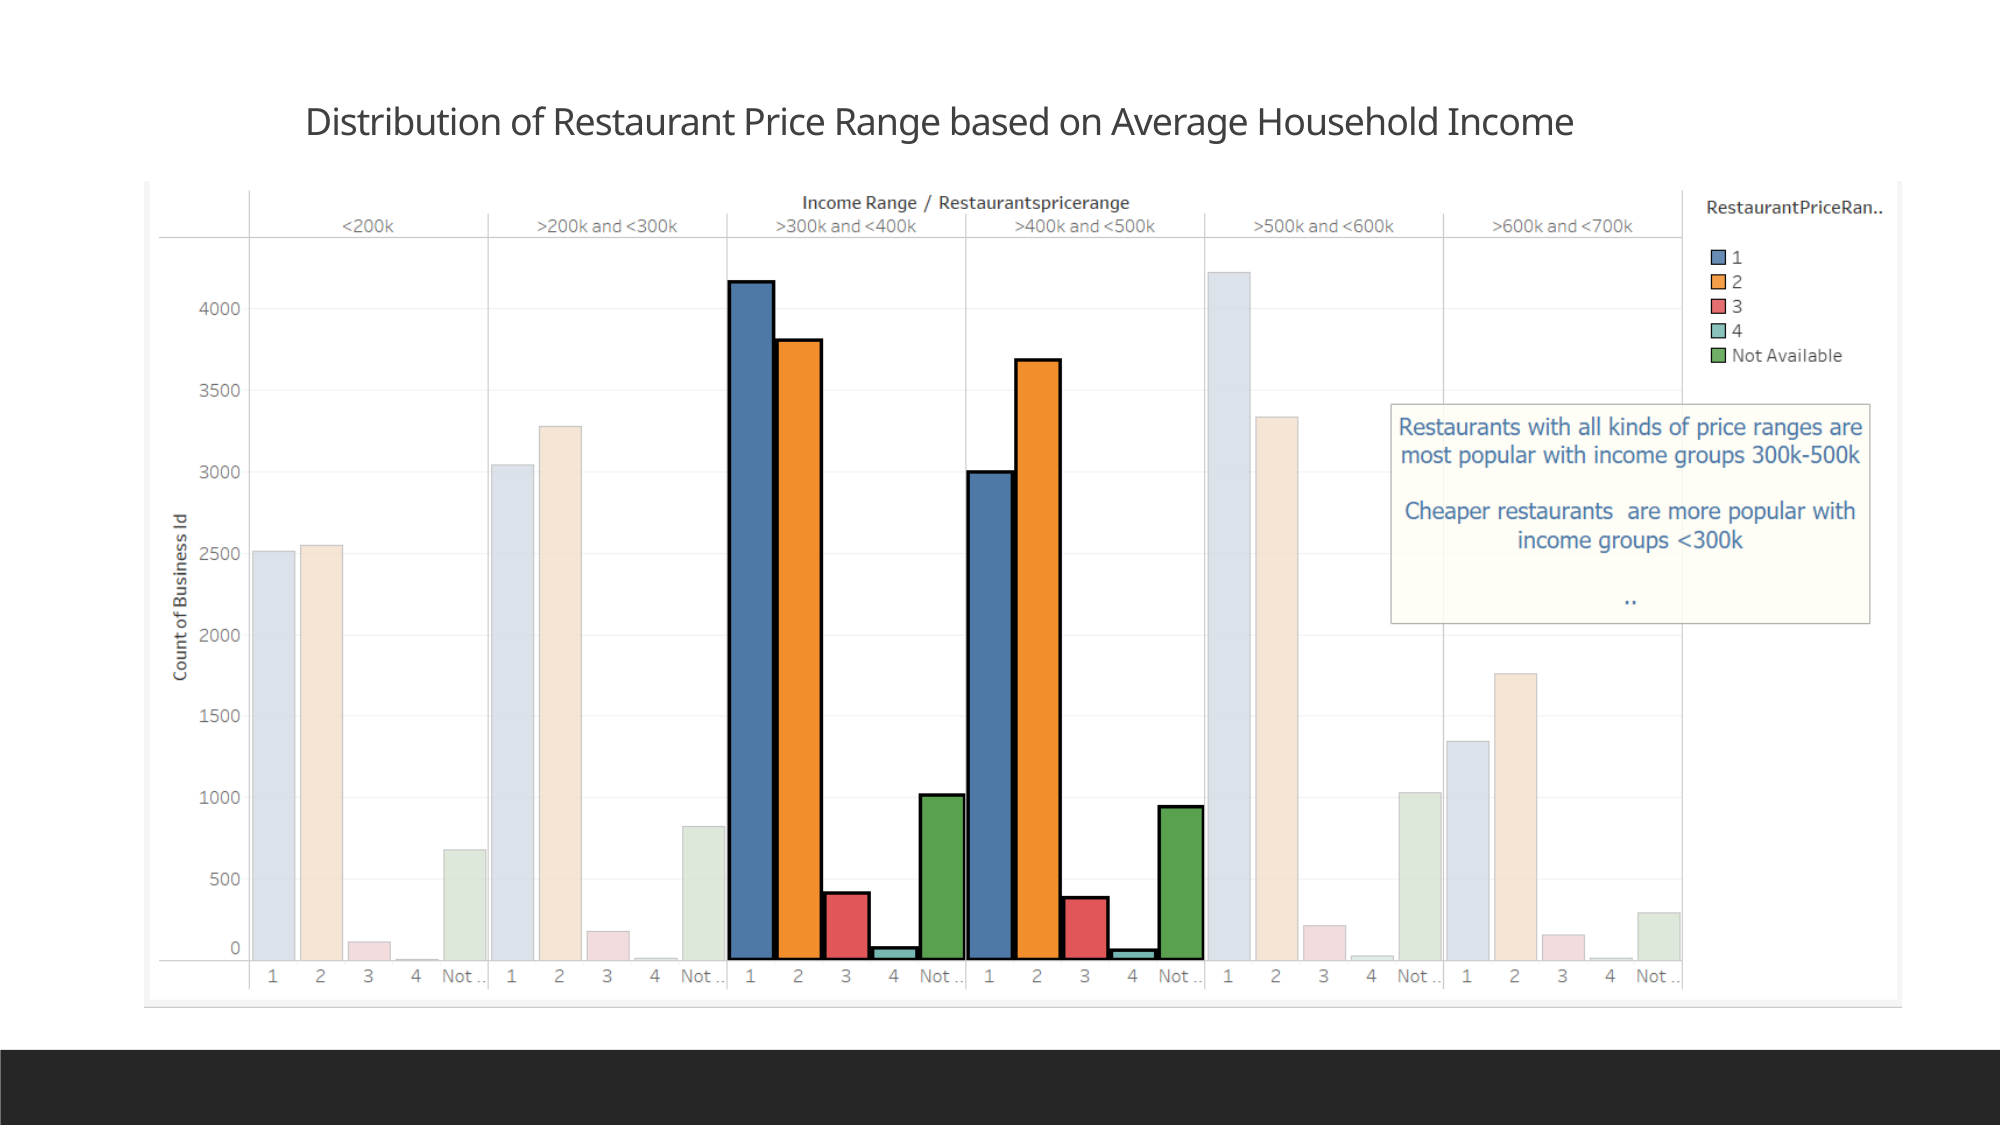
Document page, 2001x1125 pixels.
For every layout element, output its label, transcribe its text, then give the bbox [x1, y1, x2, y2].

text_box Distribution of Restaurant Price Range based on Average Household Income [114, 68, 1765, 151]
picture [143, 181, 1903, 1008]
